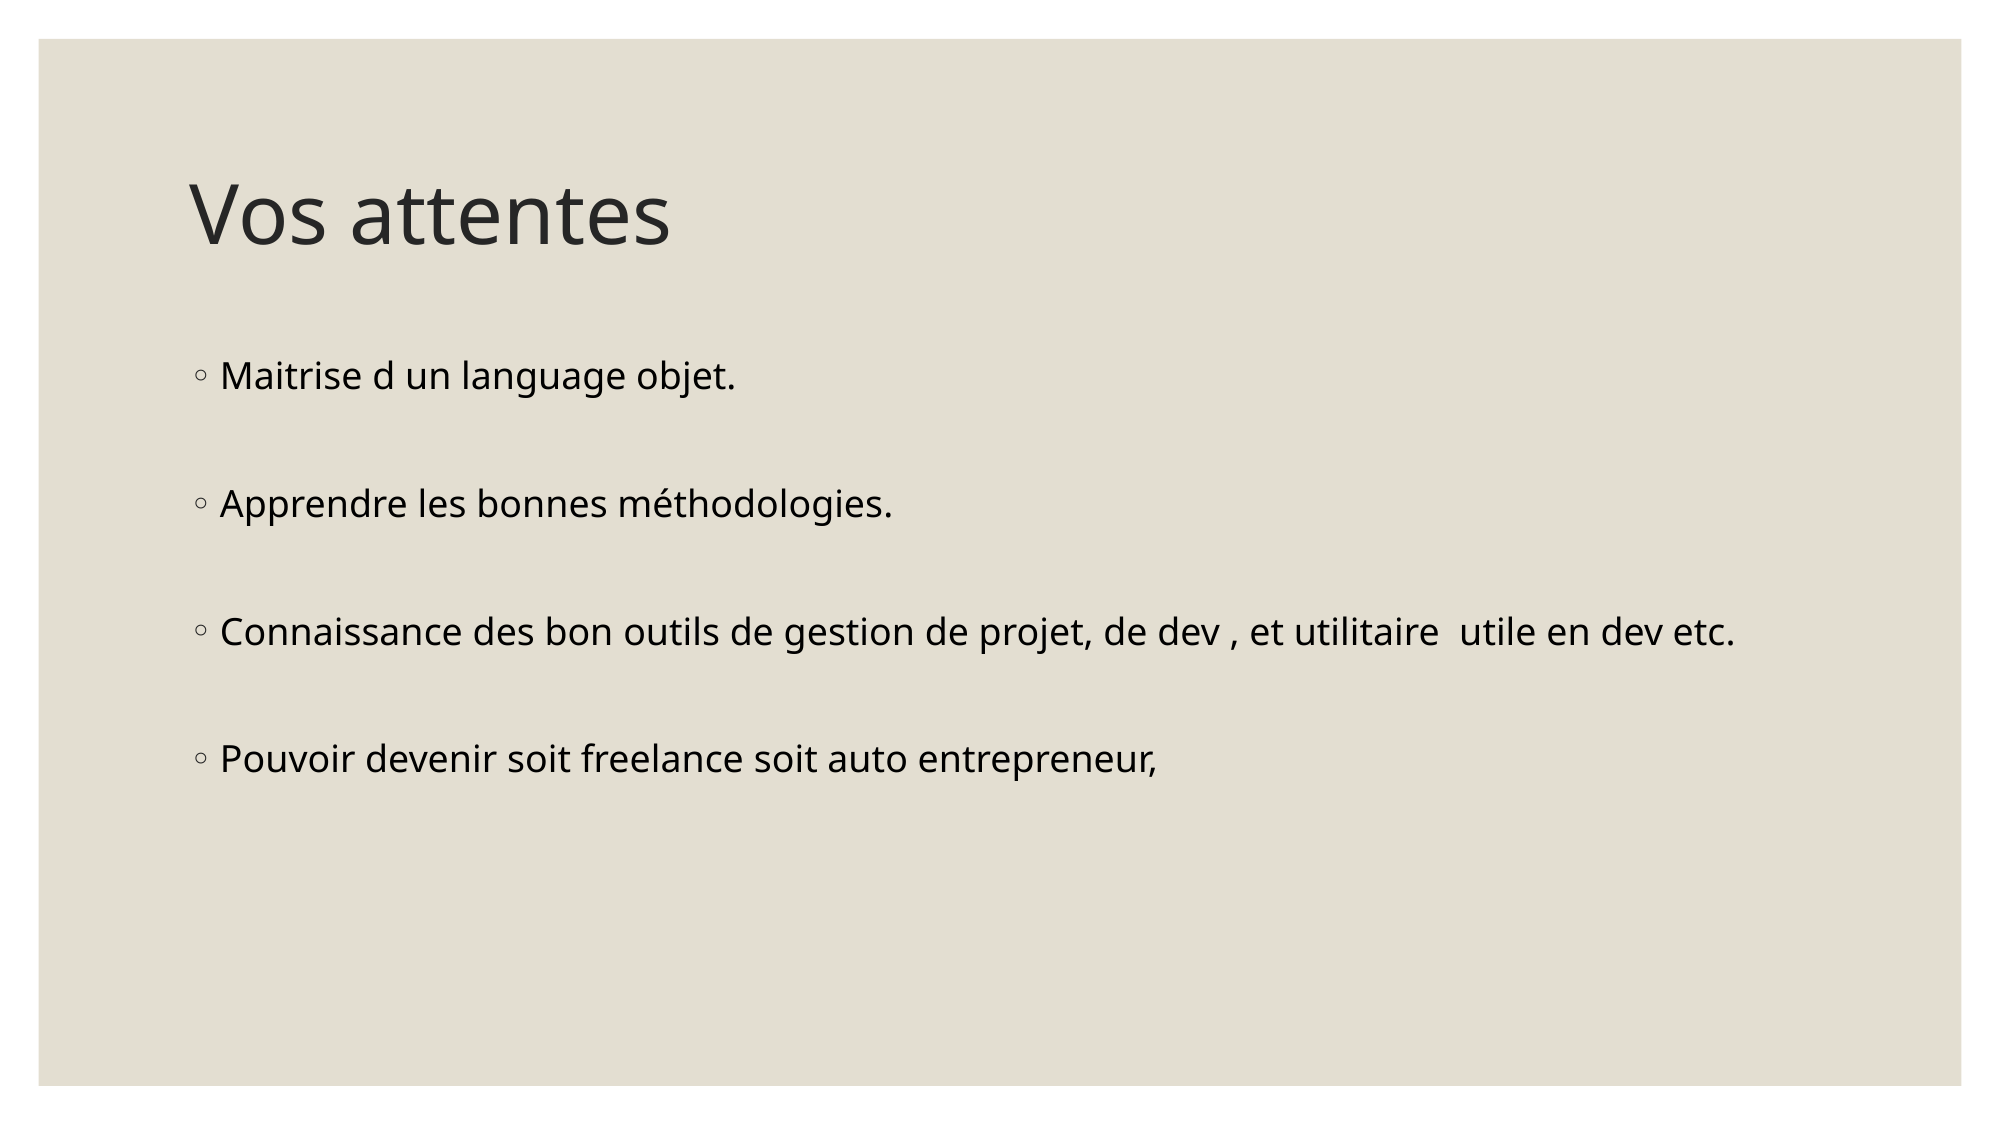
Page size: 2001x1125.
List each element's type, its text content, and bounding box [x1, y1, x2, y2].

title Vos attentes [174, 105, 1825, 331]
list Maitrise d un language objet. Apprendre les bonnes méthodologies. Connaissance des bon outils de gestion de projet, de dev , et utilitaire utile en dev etc. Pouvoir devenir soit freelance soit auto entrepreneur, [174, 345, 1825, 990]
